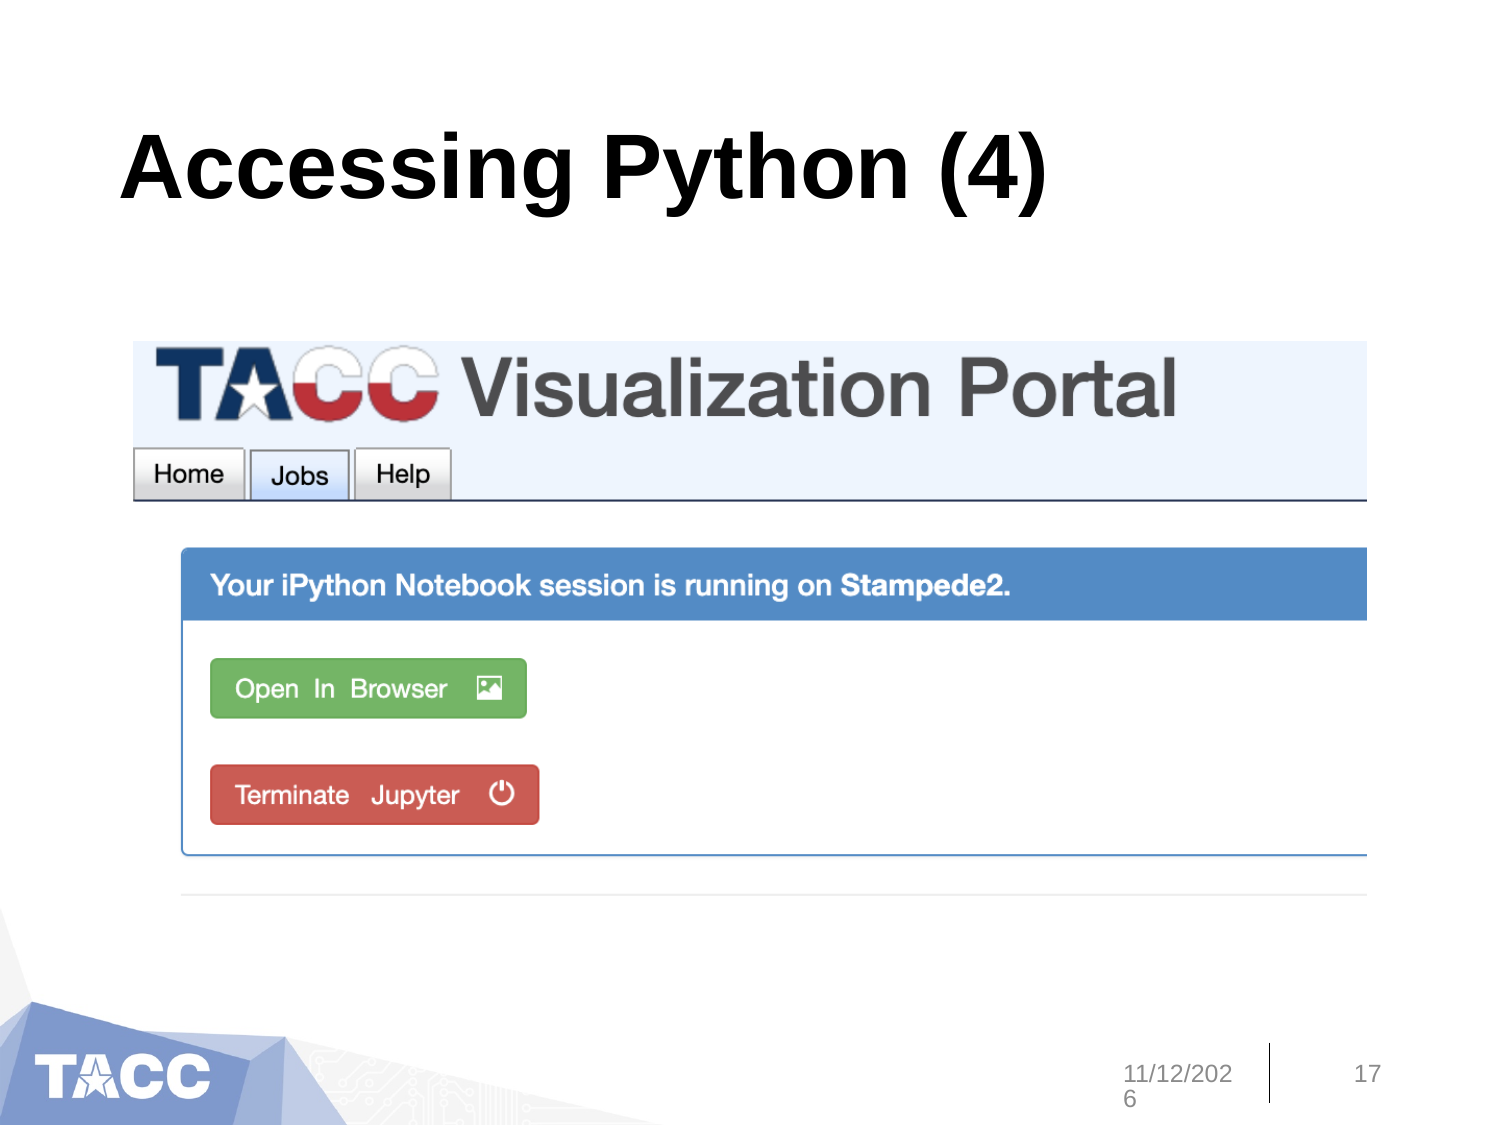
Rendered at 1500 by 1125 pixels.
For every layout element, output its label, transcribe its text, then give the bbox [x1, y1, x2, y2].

title Accessing Python (4) [103, 59, 1397, 278]
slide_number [1108, 1042, 1255, 1103]
slide_number 17 [1284, 1042, 1397, 1103]
picture [0, 0, 1500, 1125]
